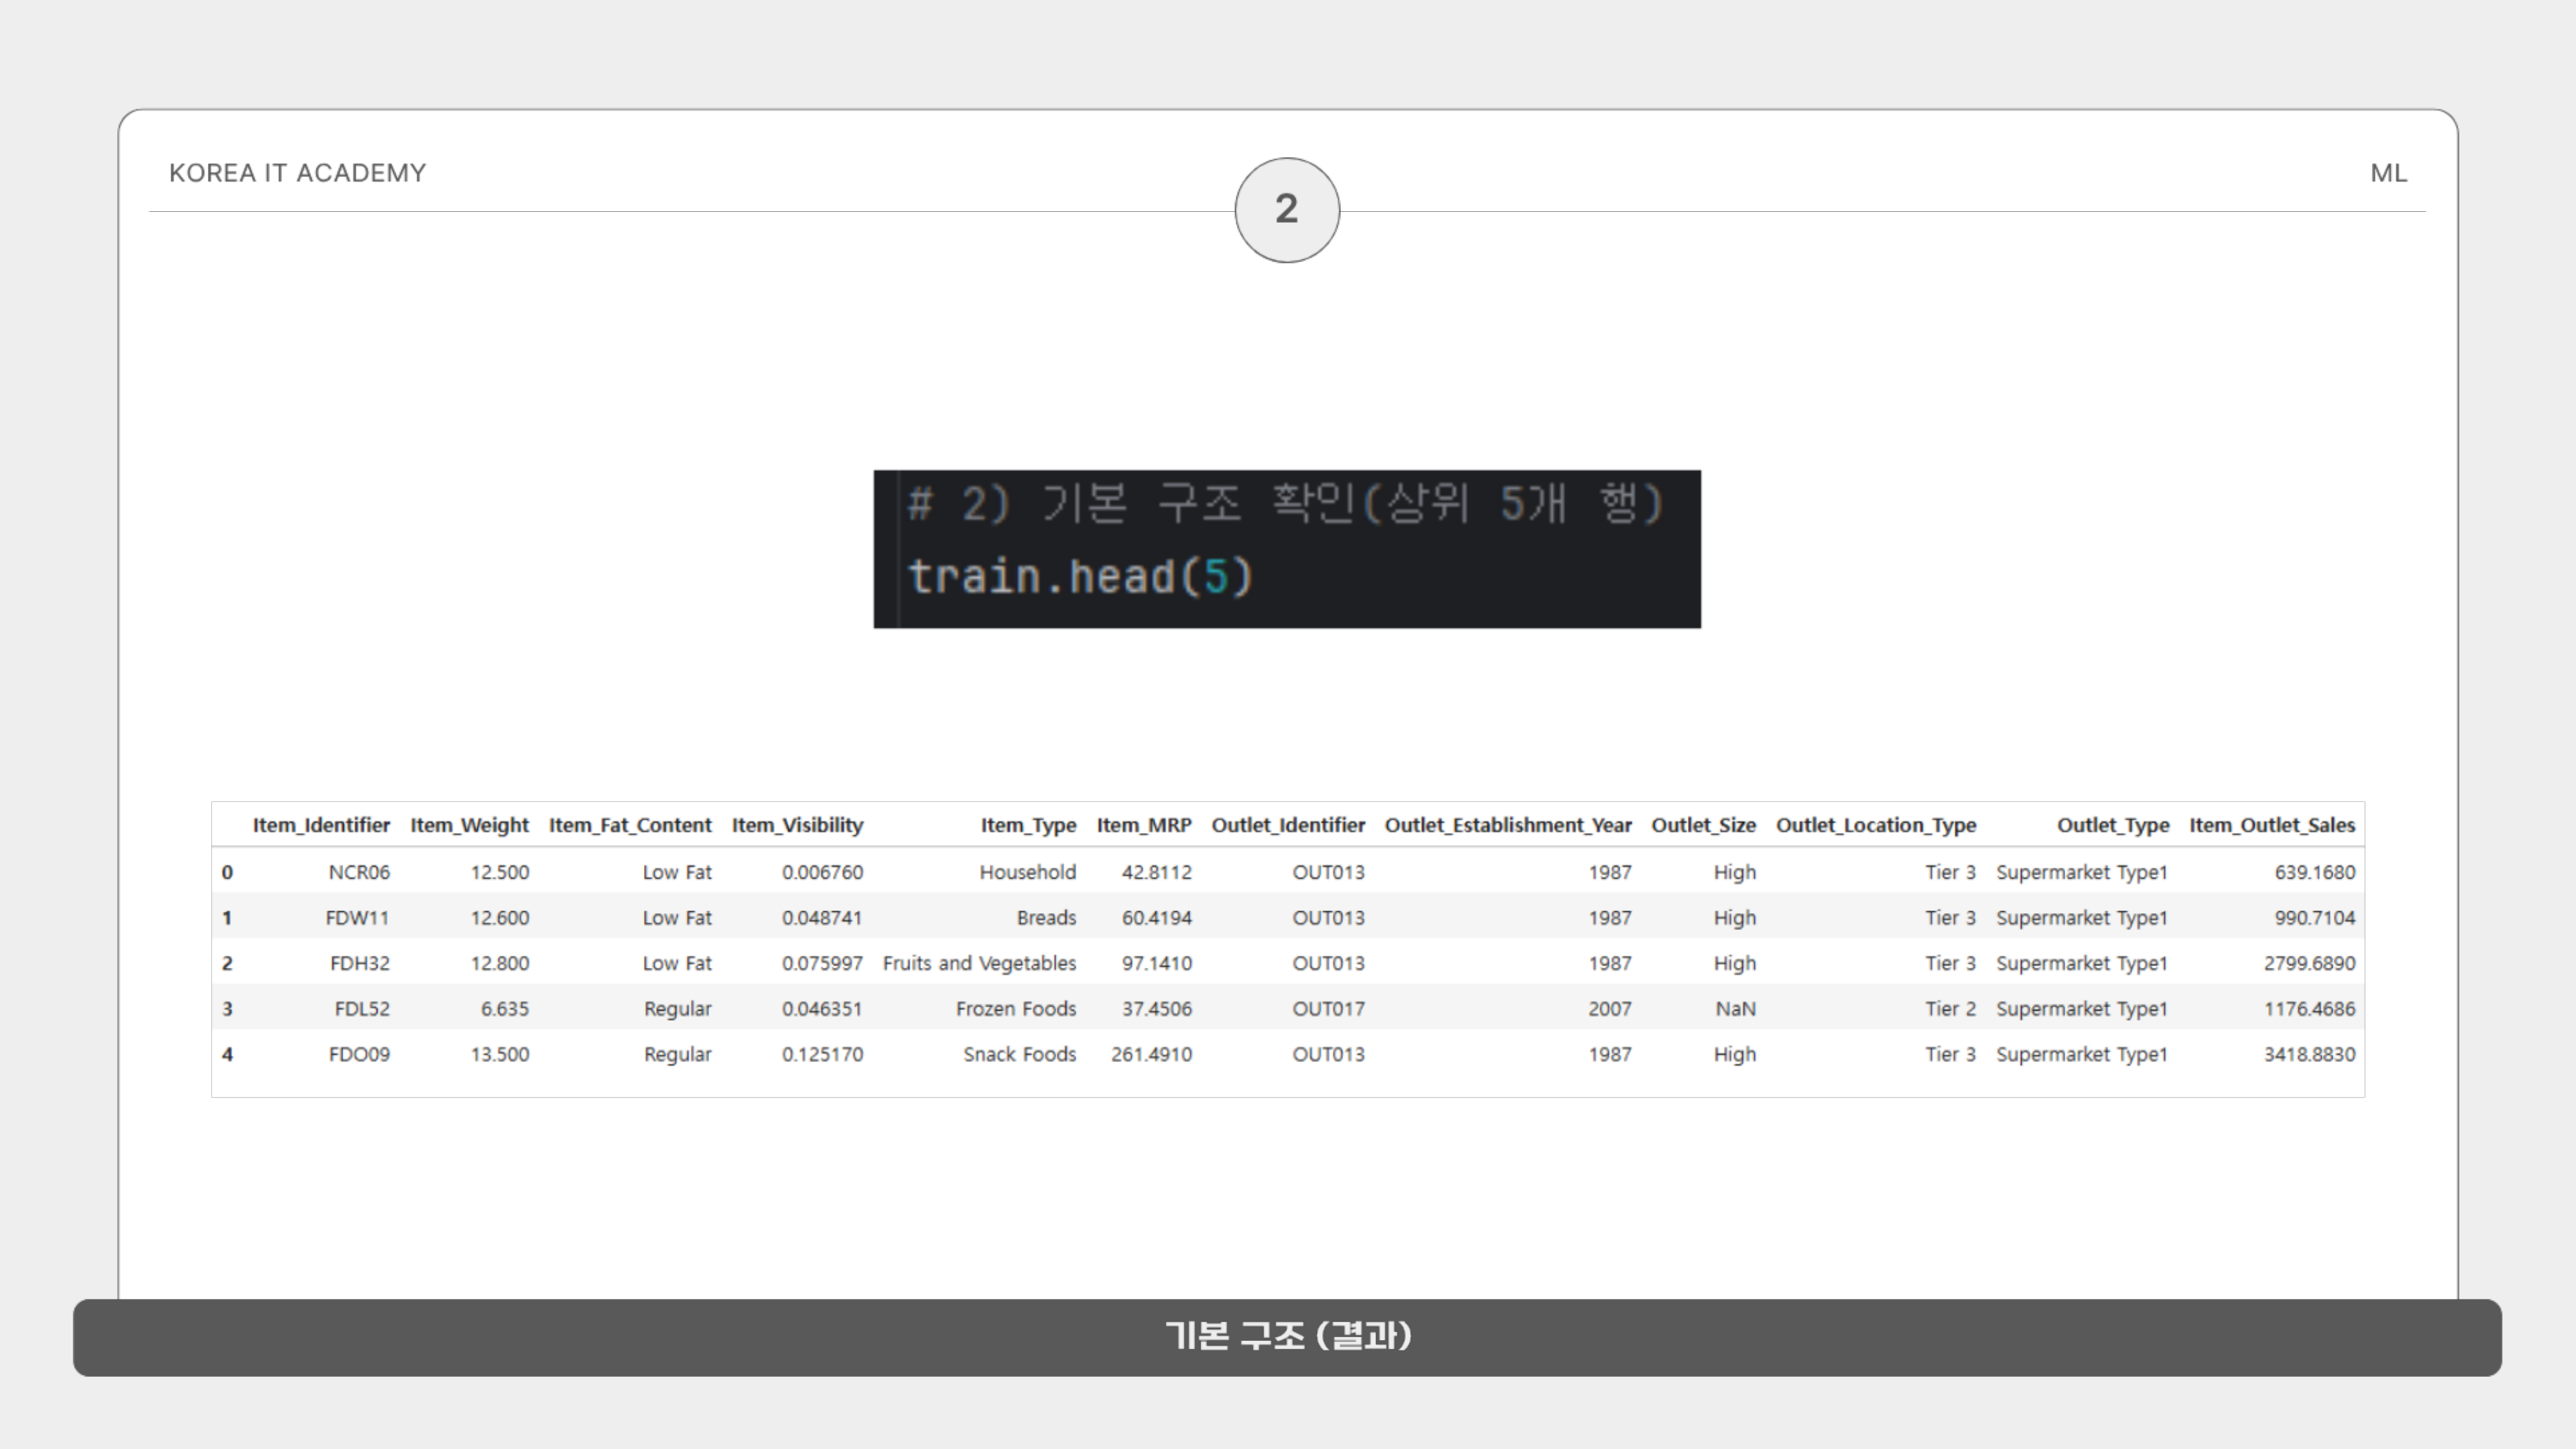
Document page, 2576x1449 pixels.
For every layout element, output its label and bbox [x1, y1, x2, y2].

picture [72, 107, 2504, 1378]
